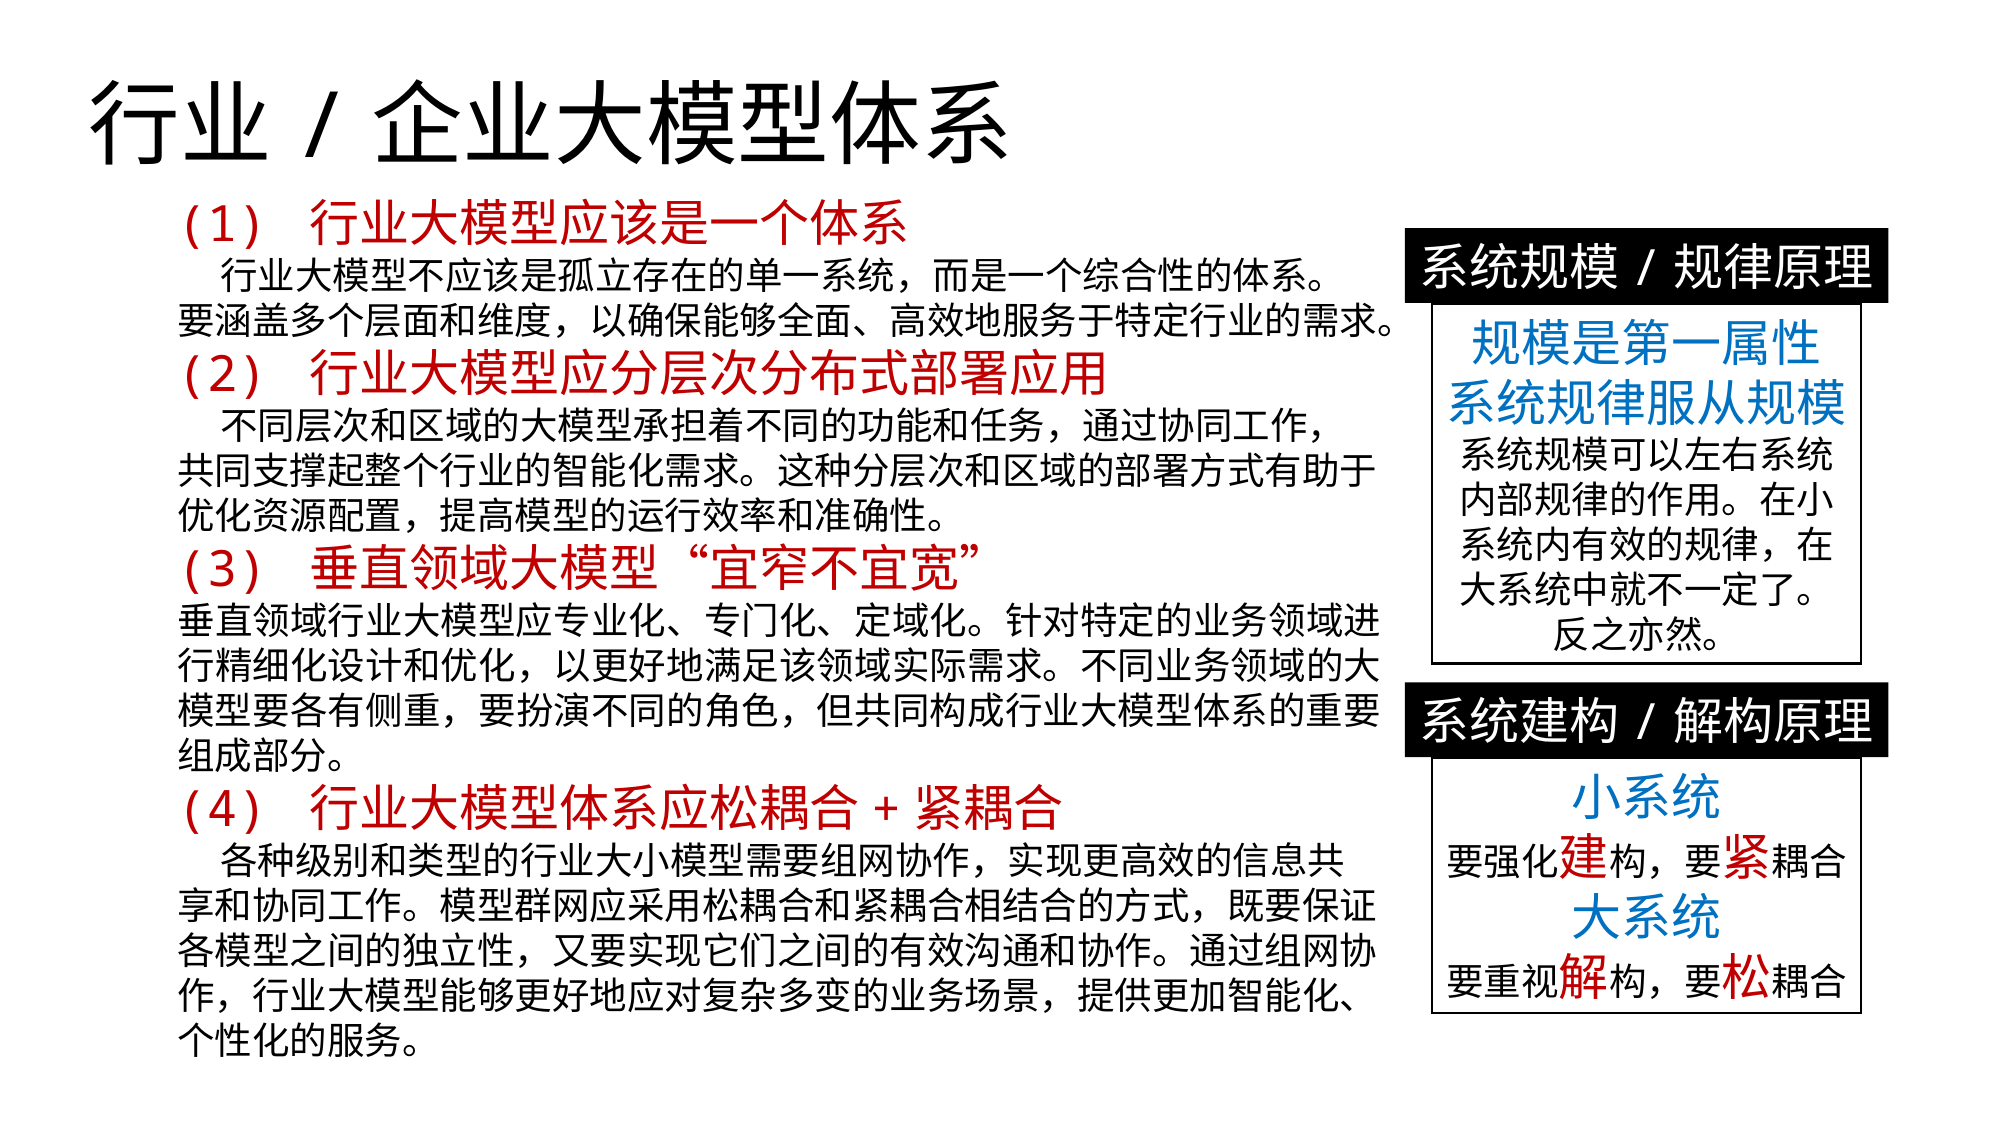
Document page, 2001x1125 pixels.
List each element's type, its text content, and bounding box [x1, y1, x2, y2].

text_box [1422, 682, 1871, 1016]
text_box 行业/企业大模型体系 [74, 58, 1029, 183]
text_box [1422, 228, 1871, 668]
text_box (1) 行业大模型应该是一个体系 行业大模型不应该是孤立存在的单一系统，而是一个综合性的体系。要涵盖多个层面和维度，以确保能够全面、高效地服务于特定行业的需求。 (2) 行业大模型应分层次分布式部署应用 不同层次和区域的大模型承担着不同的功能和任务，通过协同工作，共同支撑起整个行业的智能化需求。这种分层次和区域的部署方式有助于优化资源配置，提高模型的运行效率和准确性。 (3) 垂直领域大模型“宜窄不宜宽” 垂直领域行业大模型应专业化、专门化、定域化。针对特定的业务领域进行精细化设计和优化，以更好地满足该领域实际需求。不同业务领域的大模型要各有侧重，要扮演不同的角色，但共同构成行业大模型体系的重要组成部分。 (4) 行业大模型体系应松耦合+紧耦合 各种级别和类型的行业大小模型需要组网协作，实现更高效的信息共享和协同工作。模型群网应采用松耦合和紧耦合相结合的方式，既要保证各模型之间的独立性，又要实现它们之间的有效沟通和协作。通过组网协作，行业大模型能够更好地应对复杂多变的业务场景，提供更加智能化、个性化的服务。 [162, 184, 1396, 1070]
